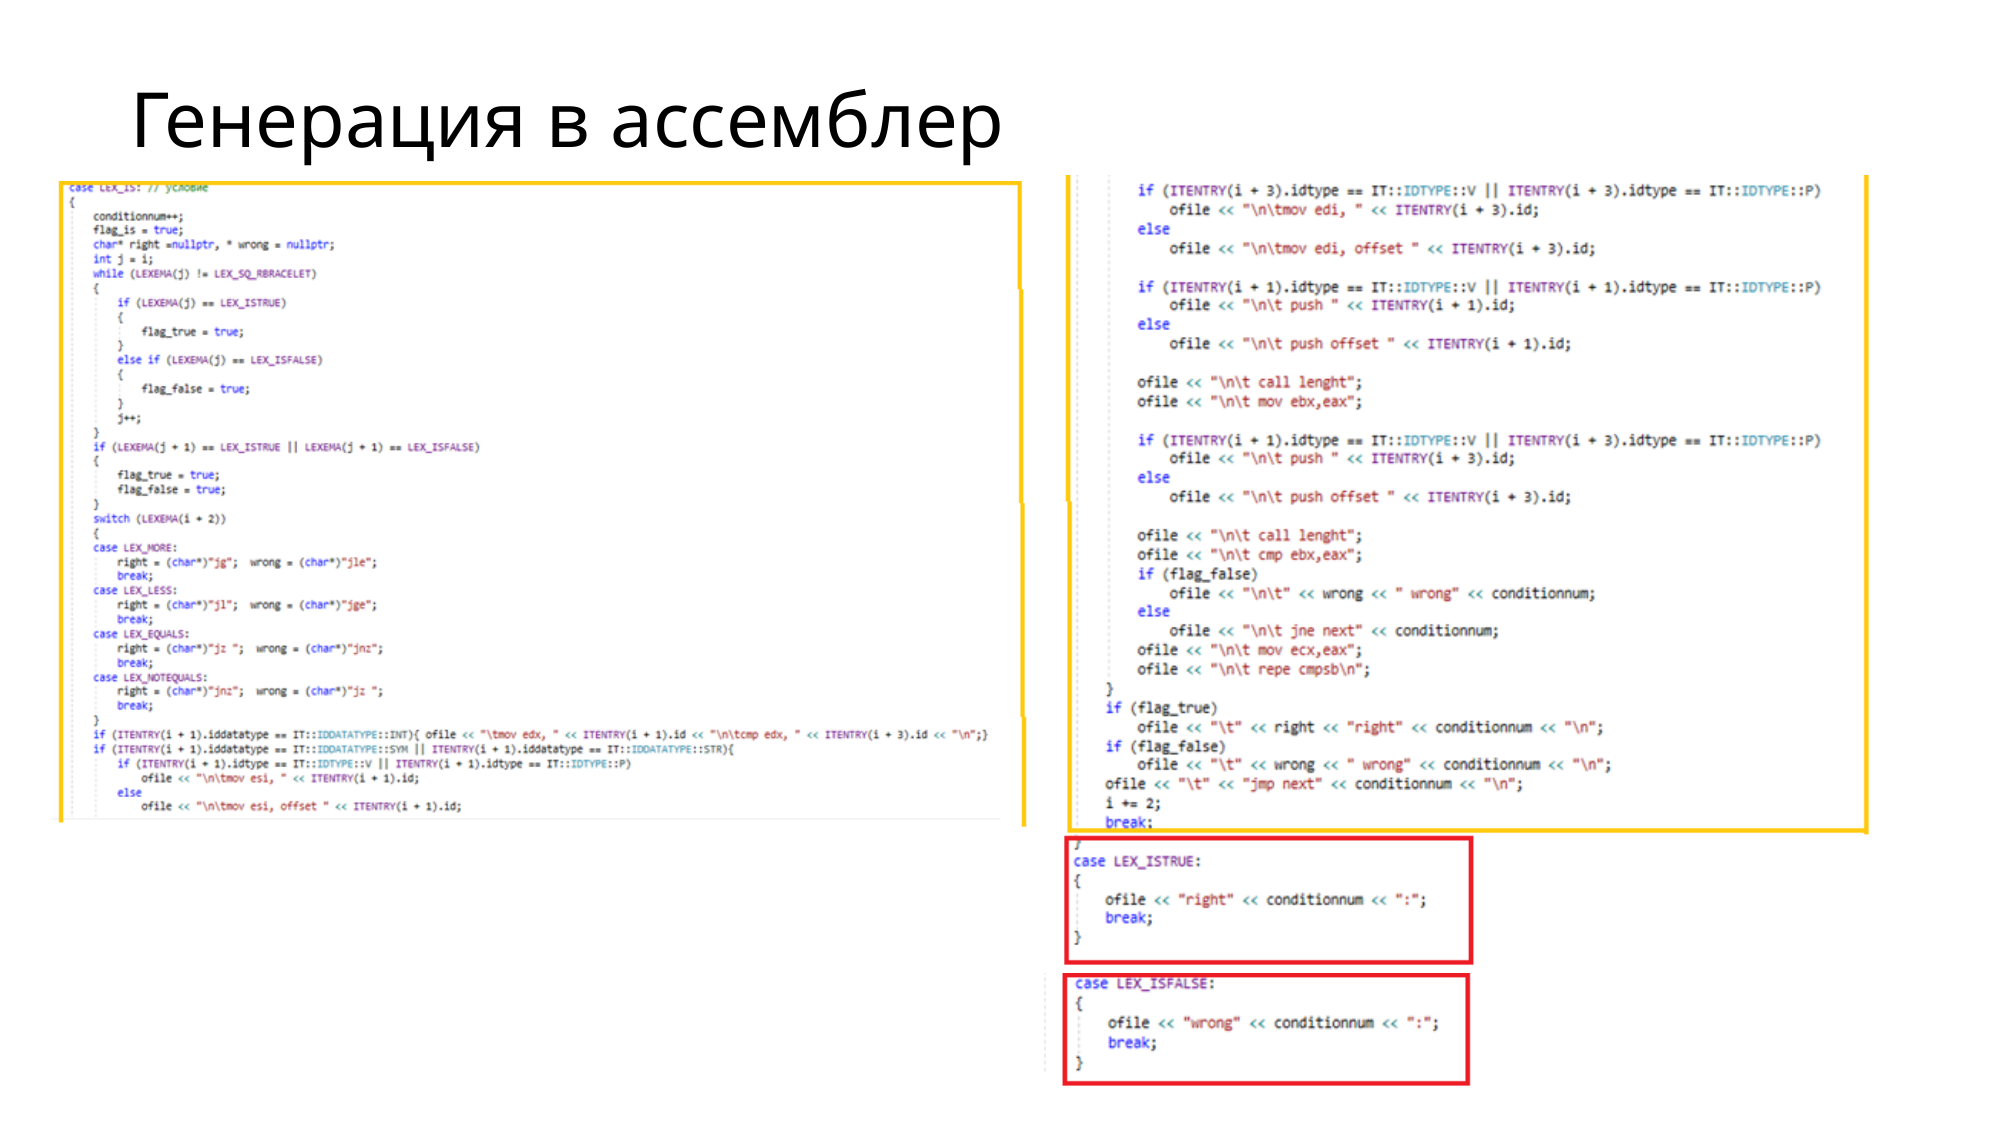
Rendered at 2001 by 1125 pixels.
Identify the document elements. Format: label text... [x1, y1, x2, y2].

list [52, 171, 1044, 847]
title Генерация в ассемблер [115, 74, 1780, 172]
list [1063, 175, 1878, 980]
picture [1043, 968, 1479, 1104]
